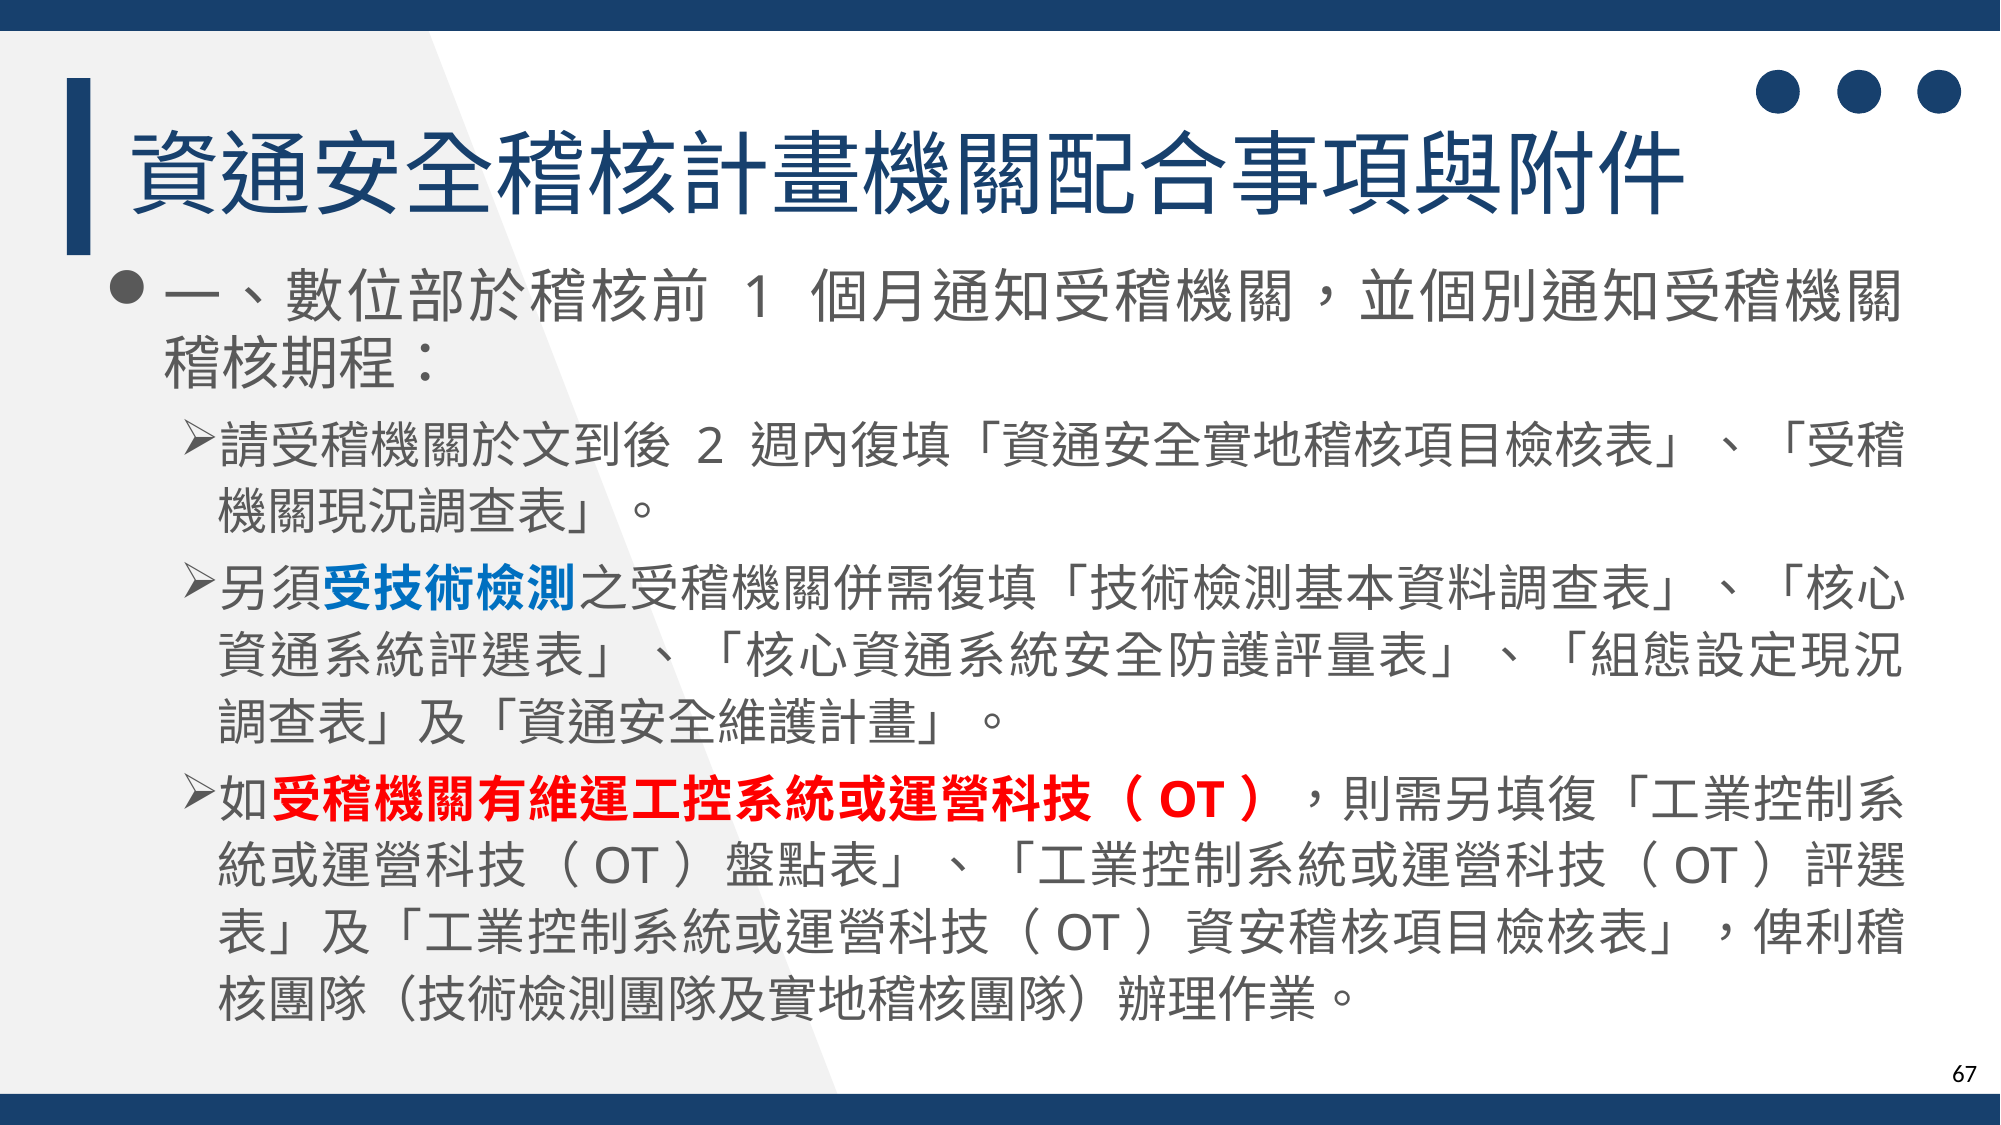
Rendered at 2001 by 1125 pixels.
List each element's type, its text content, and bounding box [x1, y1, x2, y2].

text_box 一、數位部於稽核前 1 個月通知受稽機關，並個別通知受稽機關 稽核期程： 請受稽機關於文到後 2 週內復填「資通安全實地稽核項目檢核表」、「受稽機關現況調查表」。 另須受技術檢測之受稽機關併需復填「技術檢測基本資料調查表」、「核心資通系統評選表」、「核心資通系統安全防護評量表」、「組態設定現況 調查表」及「資通安全維護計畫」。 如受稽機關有維運工控系統或運營科技（OT），則需另填復「工業控制系統或運營科技（OT）盤點表」、「工業控制系統或運營科技（OT）評選表」及「工業控制系統或運營科技（OT）資安稽核項目檢核表」，俾利稽核團隊（技術檢測團隊及實地稽核團隊）辦理作業。 [90, 255, 1922, 1035]
text_box 資通安全稽核計畫機關配合事項與附件 [113, 108, 1839, 255]
